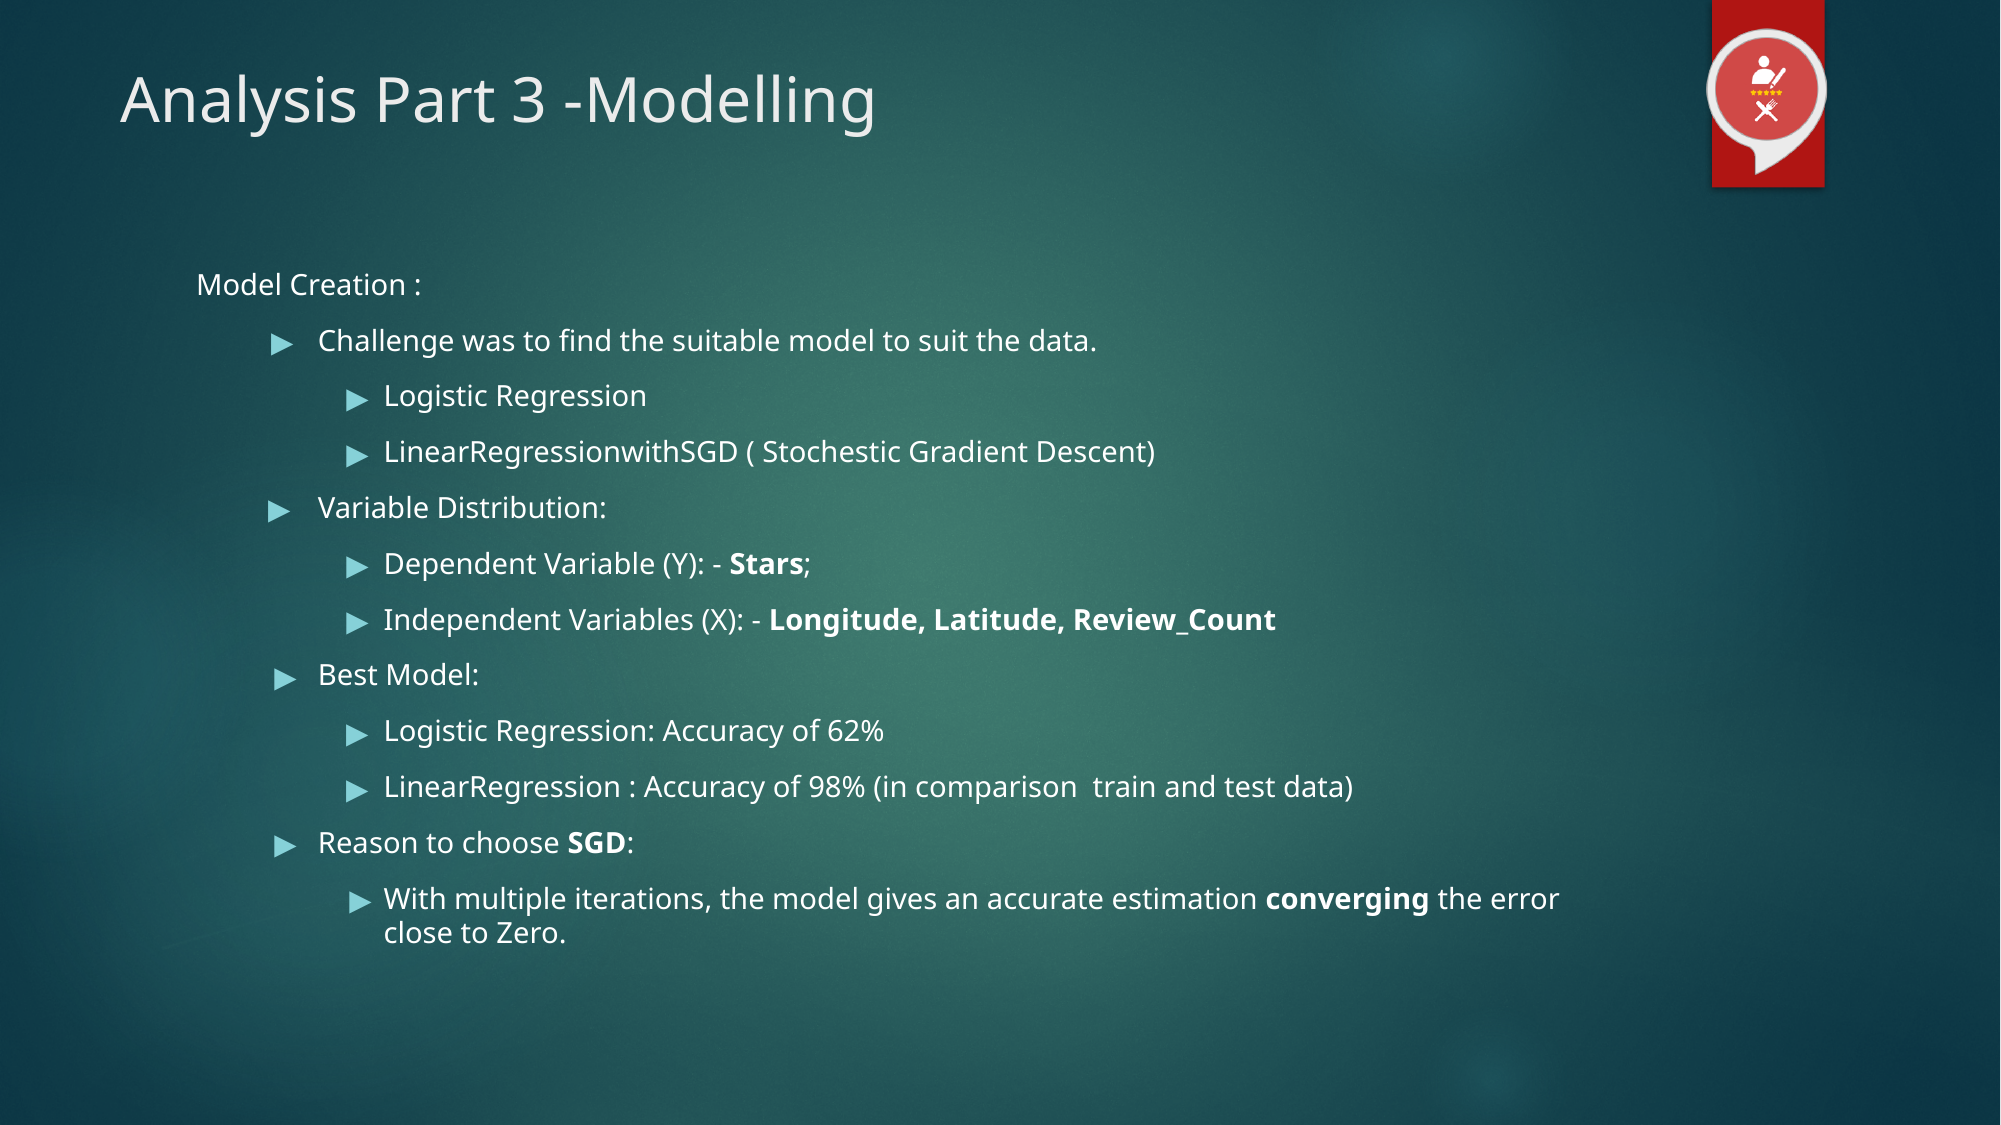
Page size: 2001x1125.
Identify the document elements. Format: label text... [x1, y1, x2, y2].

list Model Creation : Challenge was to find the suitable model to suit the data. Logistic Regression LinearRegressionwithSGD ( Stochestic Gradient Descent) Variable Distribution: Dependent Variable (Y): - Stars; Independent Variables (X): - Longitude, Latitude, Review_Count Best Model: Logistic Regression: Accuracy of 62% LinearRegression : Accuracy of 98% (in comparison train and test data) Reason to choose SGD: With multiple iterations, the model gives an accurate estimation converging the error close to Zero. [181, 258, 1649, 1021]
title Analysis Part 3 -Modelling [105, 52, 1649, 283]
picture [0, 0, 2001, 1125]
